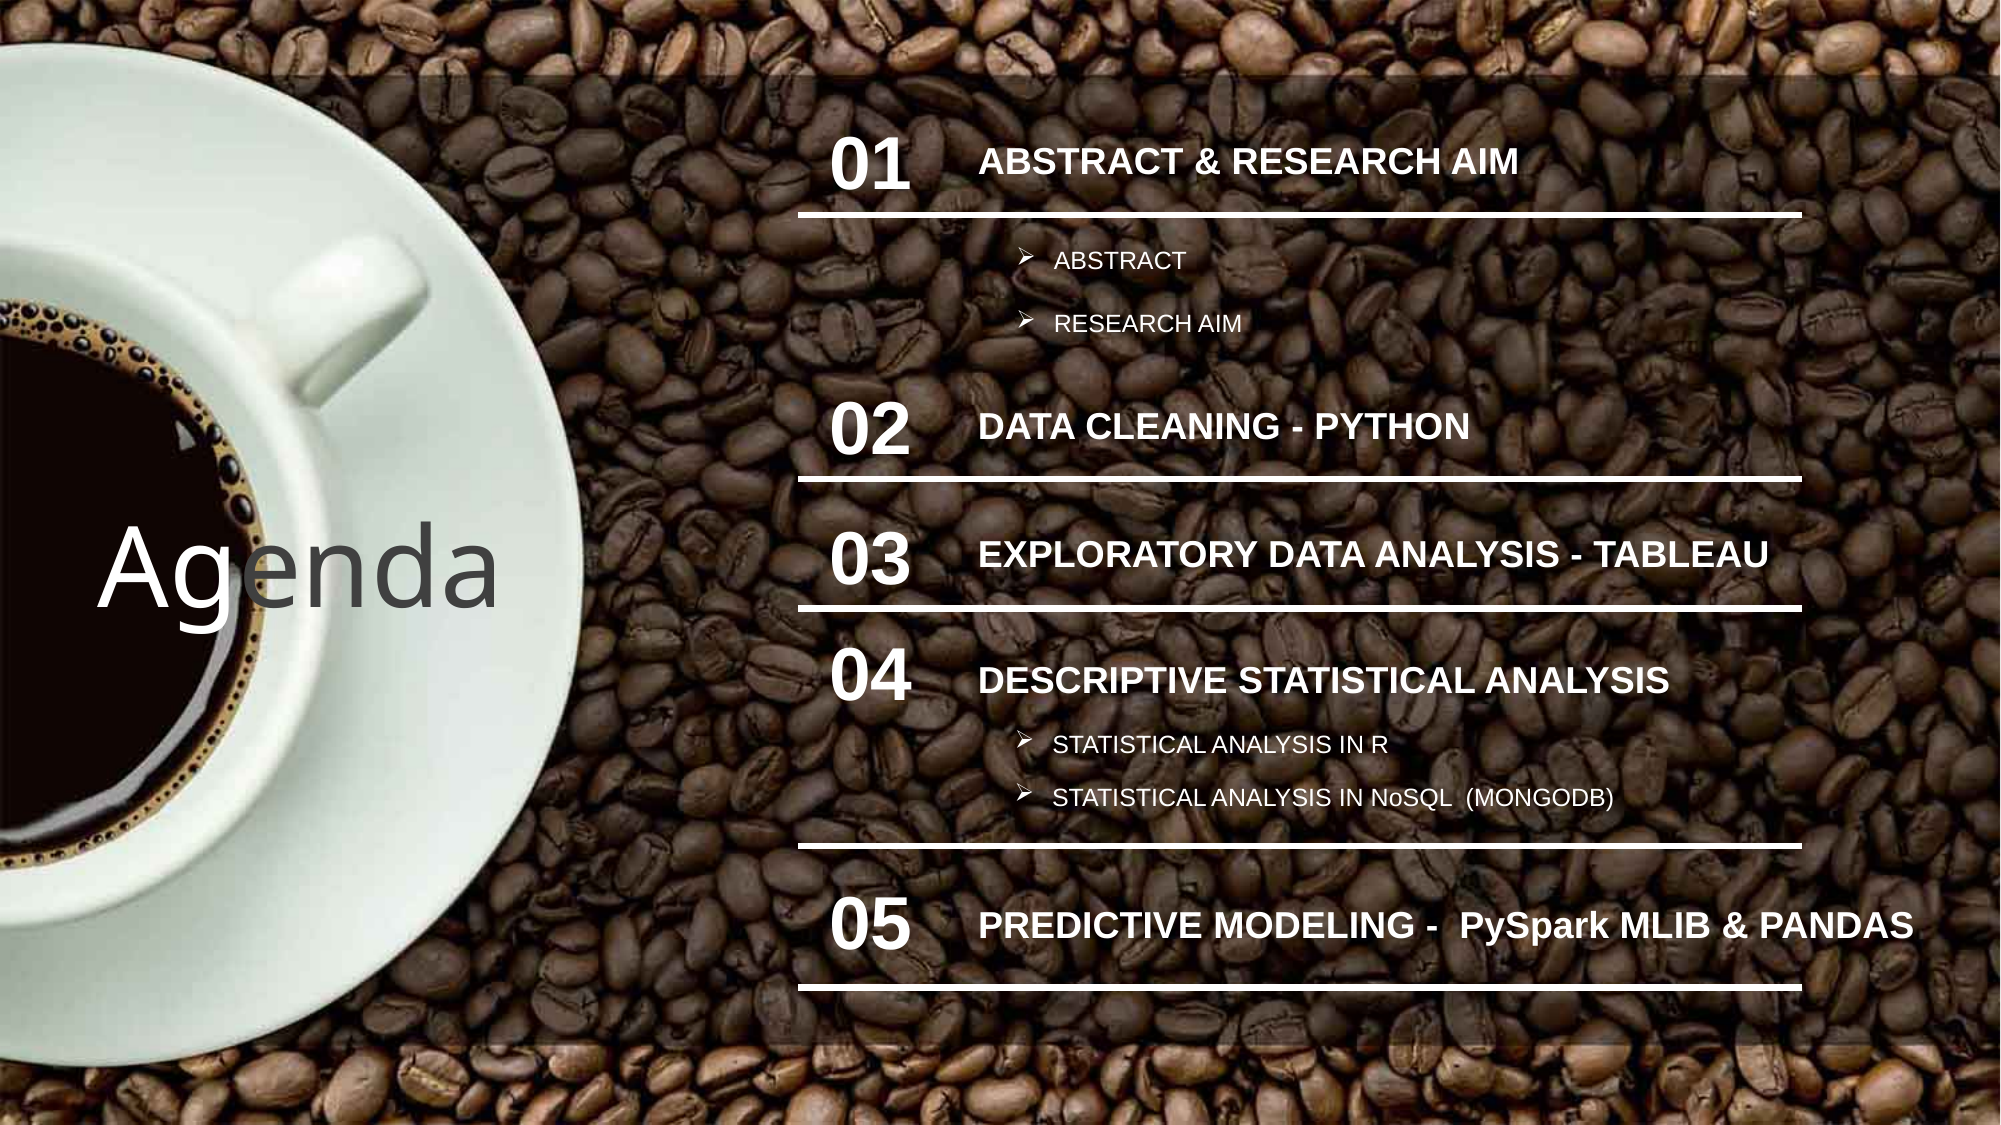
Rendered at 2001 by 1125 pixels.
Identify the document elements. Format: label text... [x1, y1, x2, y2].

text_box Agenda [0, 487, 519, 638]
text_box PREDICTIVE MODELING - PySpark MLIB & PANDAS [960, 893, 1952, 954]
text_box 05 [781, 867, 961, 973]
picture [0, 0, 2001, 1125]
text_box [781, 107, 1802, 846]
